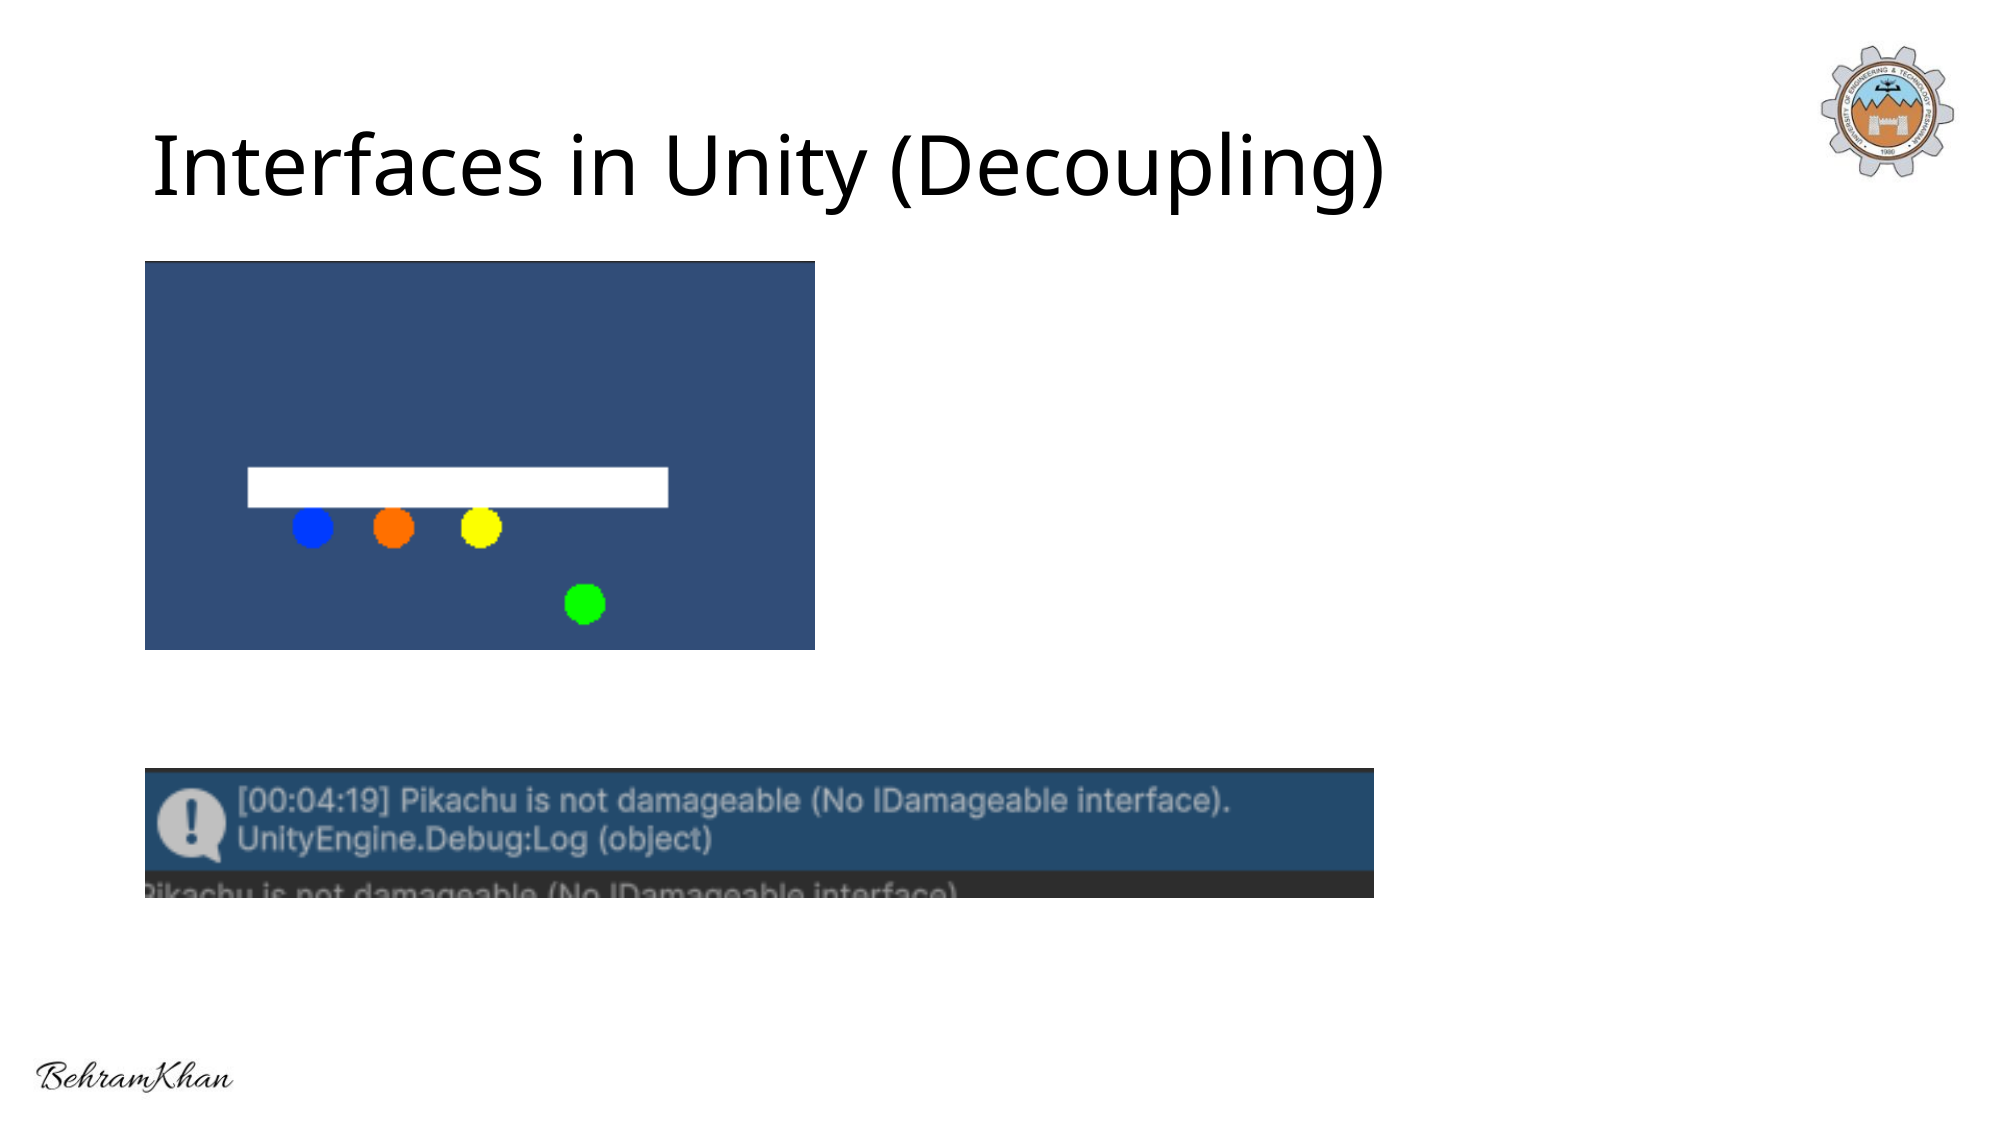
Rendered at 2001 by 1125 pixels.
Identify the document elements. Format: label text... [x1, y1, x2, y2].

picture [0, 0, 2001, 1125]
title Interfaces in Unity (Decoupling) [137, 59, 1863, 278]
